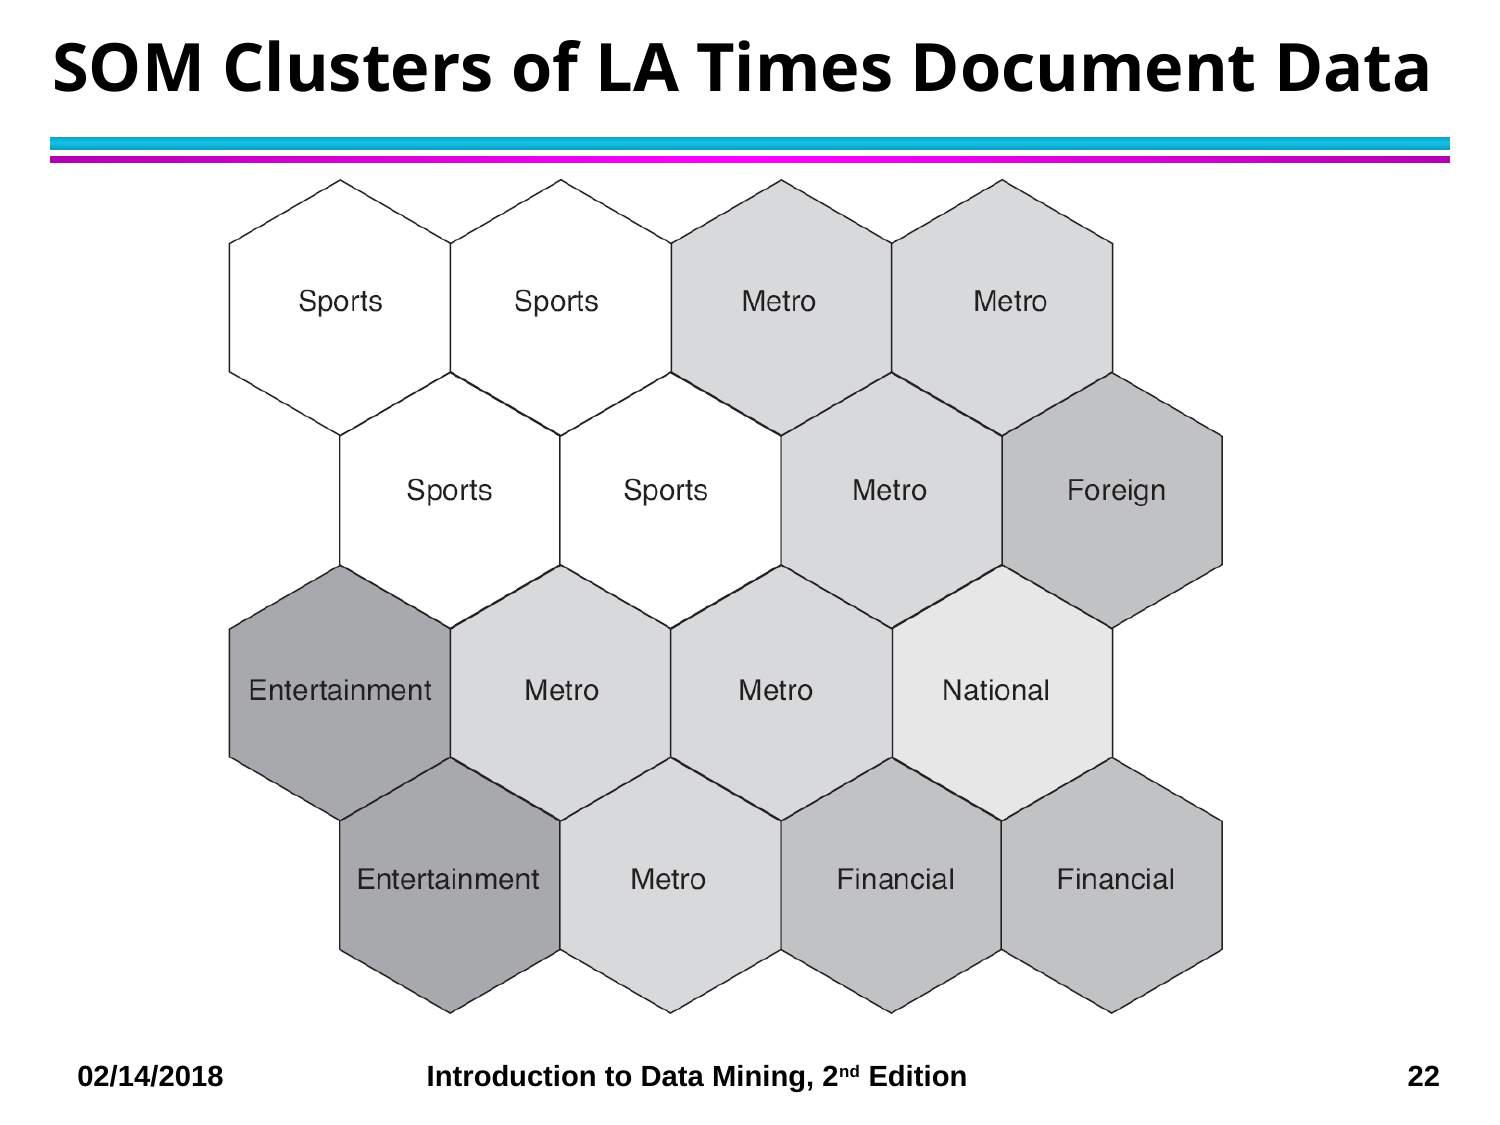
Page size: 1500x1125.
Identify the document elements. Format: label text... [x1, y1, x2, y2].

title SOM Clusters of LA Times Document Data [37, 24, 1478, 113]
picture [164, 164, 1271, 1036]
